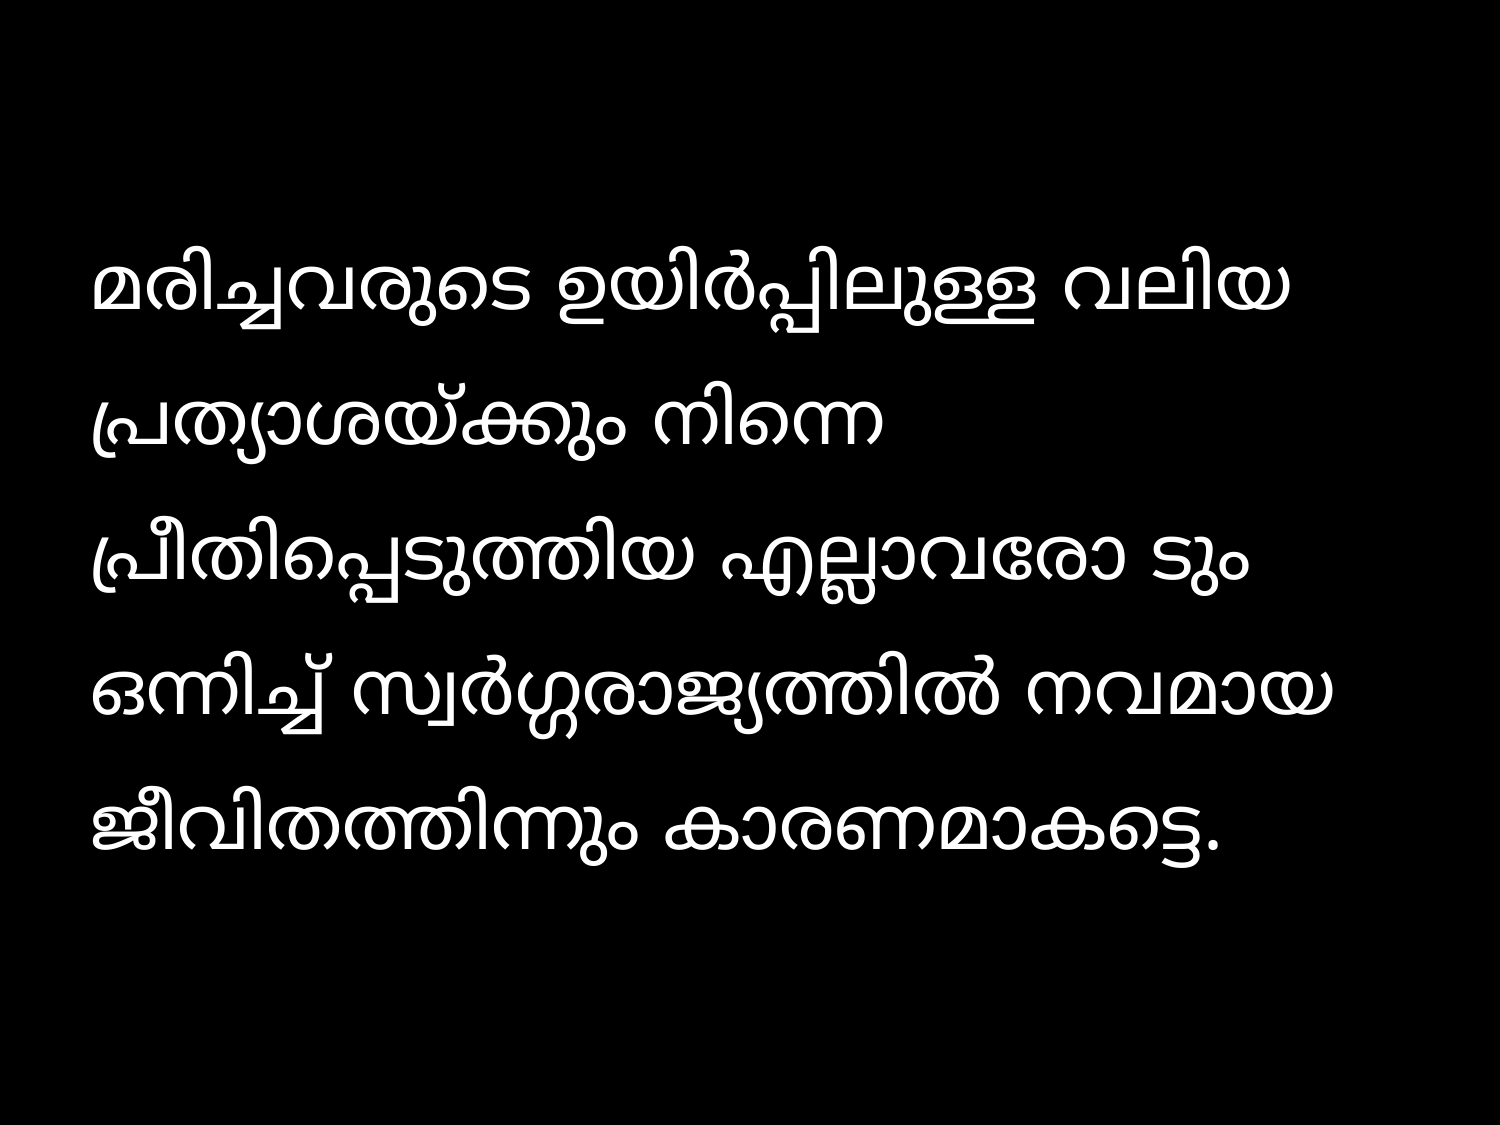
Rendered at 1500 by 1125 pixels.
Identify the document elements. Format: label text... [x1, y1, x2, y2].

list മരിച്ചവരുടെ ഉയിര്‍പ്പിലുള്ള വലിയ പ്രത്യാശയ്ക്കും നിന്നെ പ്രീതിപ്പെടുത്തിയ എല്ലാവരോ ടും ഒന്നിച്ച് സ്വര്‍ഗ്ഗരാജ്യത്തില്‍ നവമായ ജീവിതത്തിന്നും കാരണമാകട്ടെ. [75, 50, 1425, 1005]
